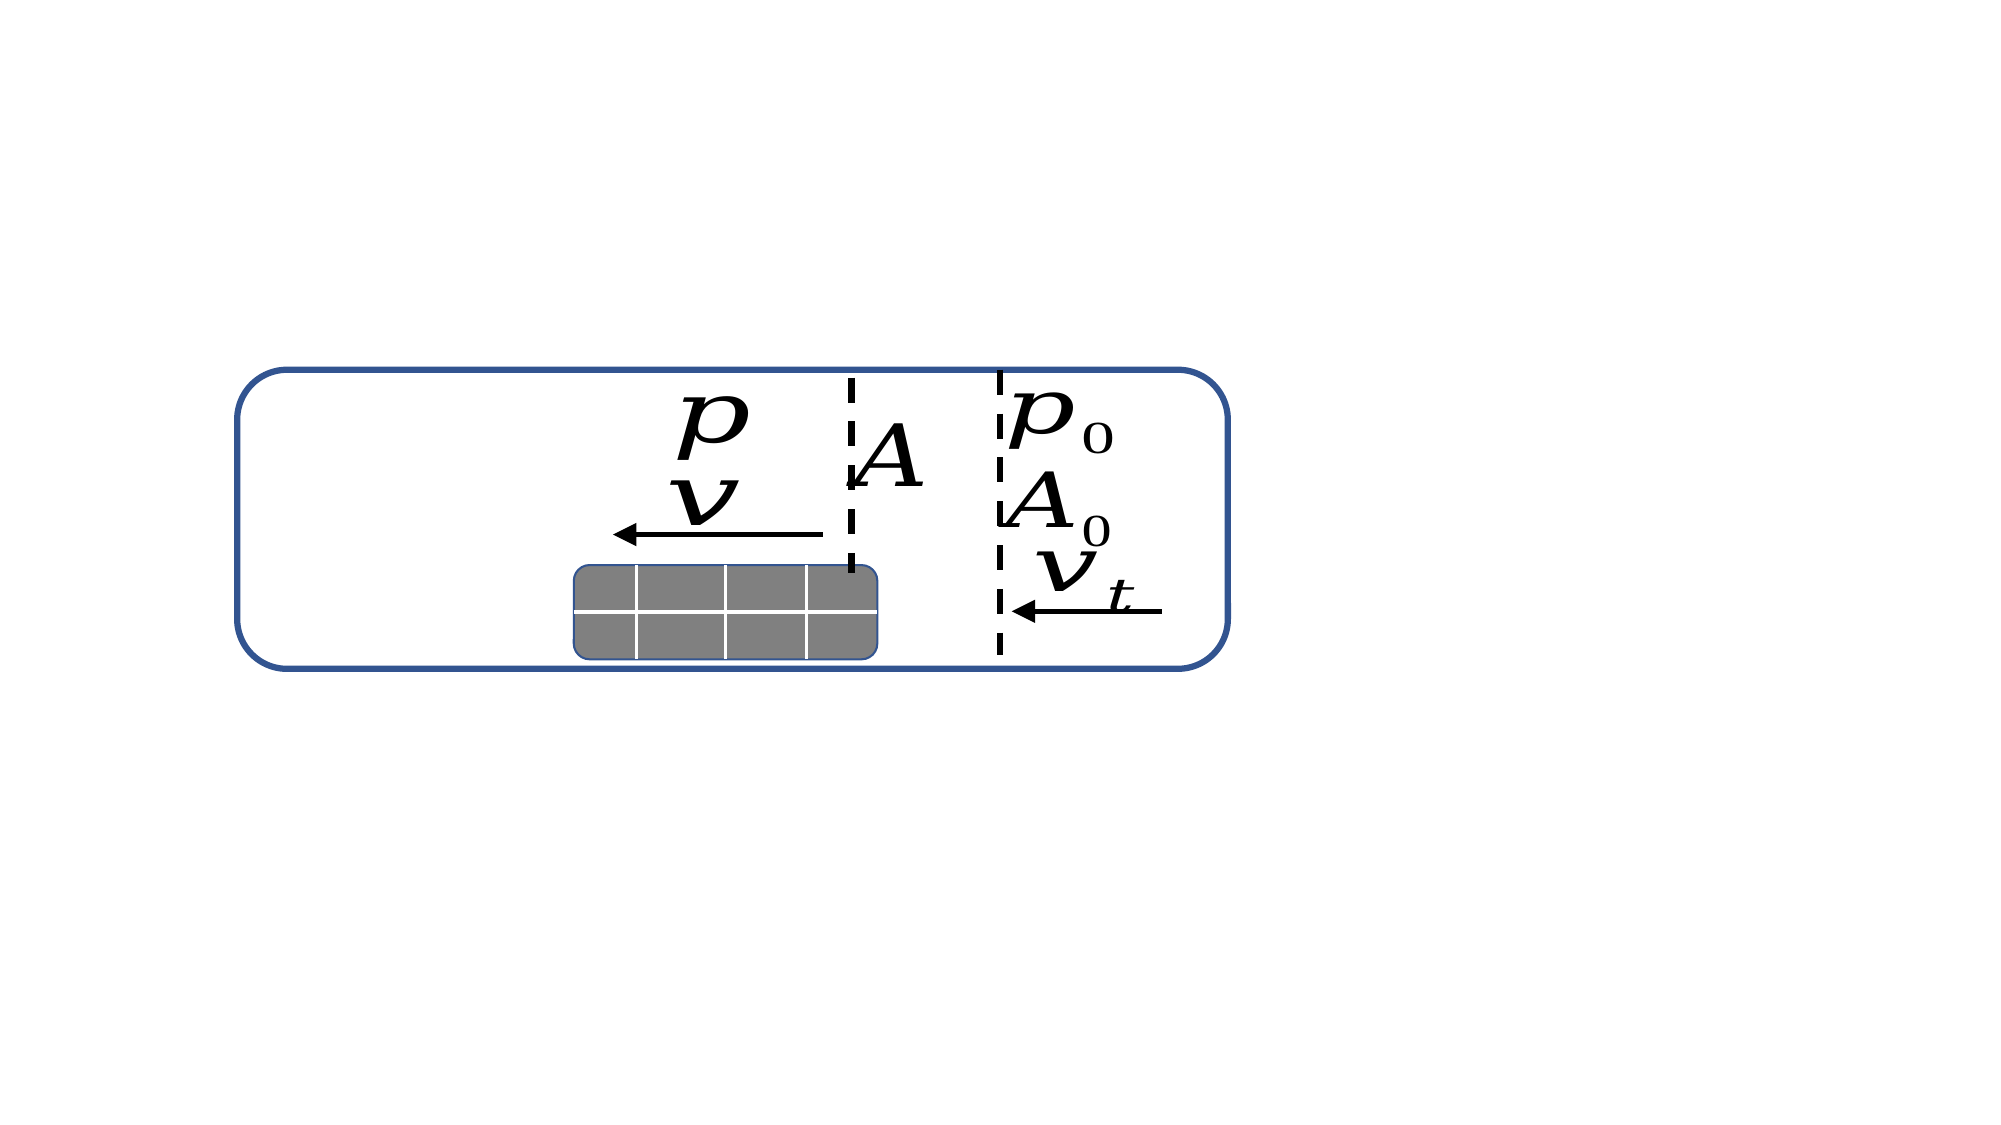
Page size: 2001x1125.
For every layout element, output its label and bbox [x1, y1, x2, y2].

text_box [237, 367, 1228, 669]
